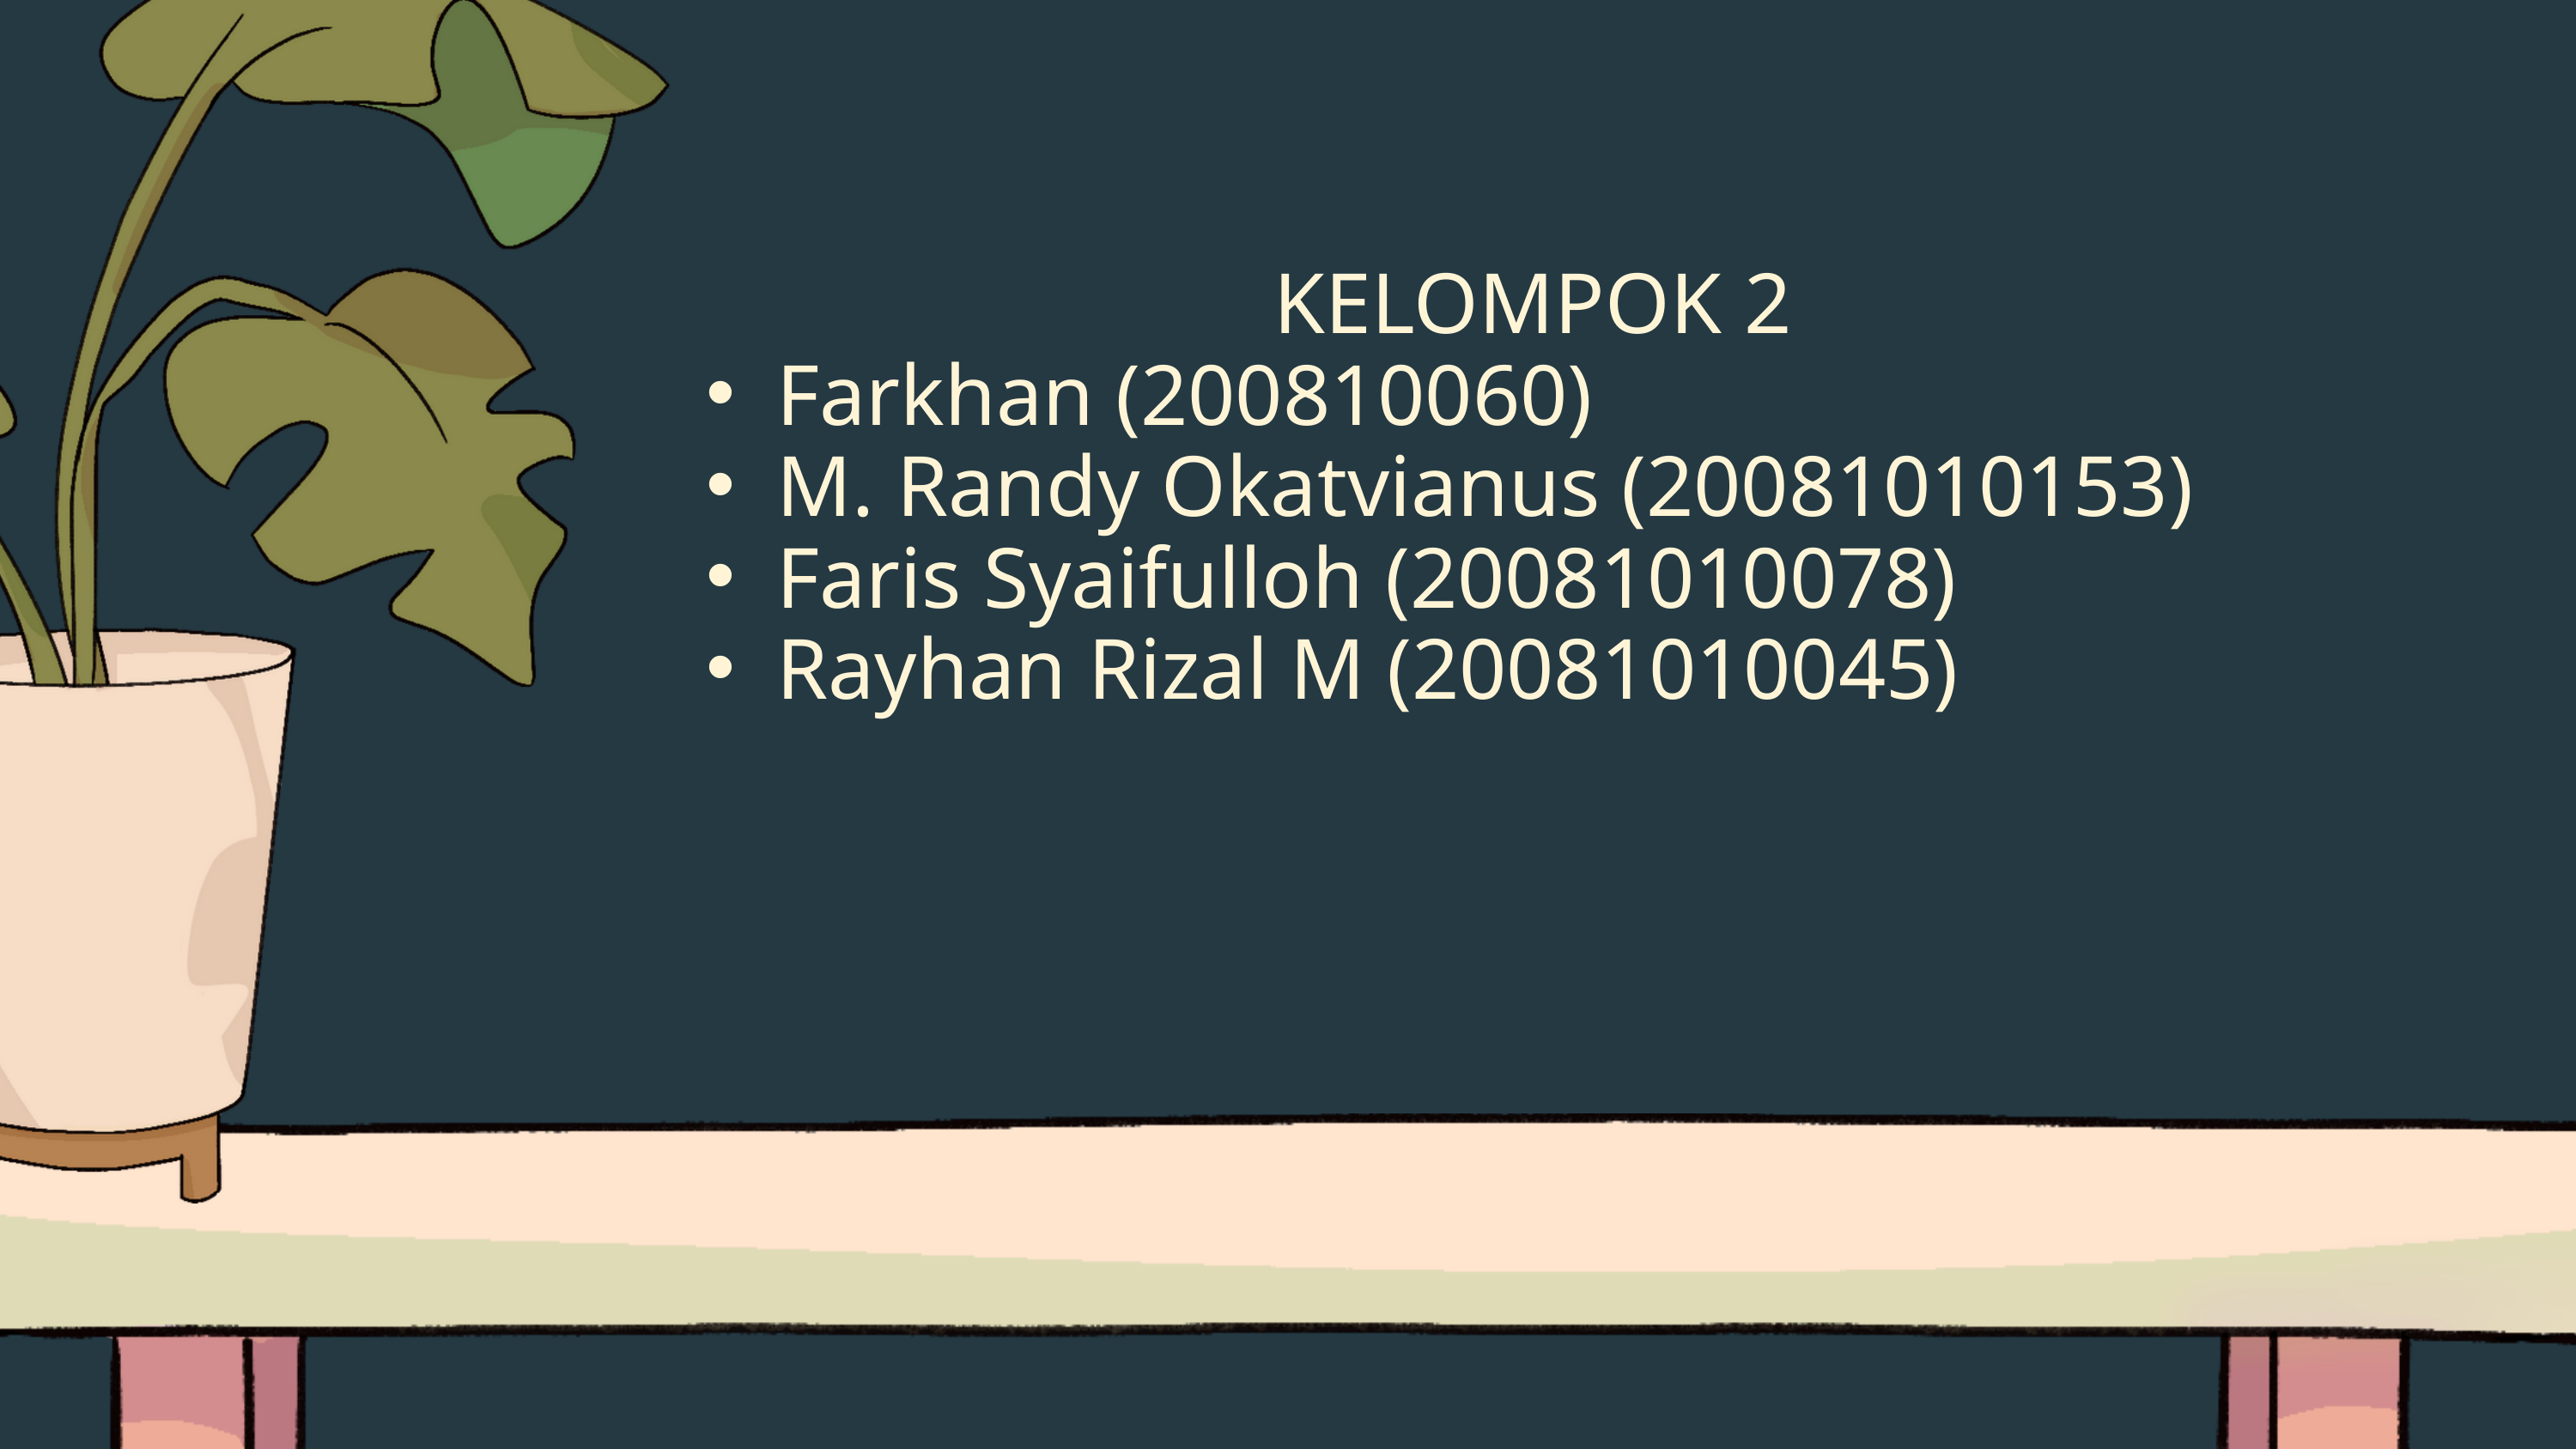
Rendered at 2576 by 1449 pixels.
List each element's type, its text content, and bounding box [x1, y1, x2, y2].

text_box KELOMPOK 2 Farkhan (200810060) M. Randy Okatvianus (20081010153) Faris Syaifulloh (20081010078) Rayhan Rizal M (20081010045) [674, 258, 2432, 808]
picture [0, 0, 2576, 1449]
